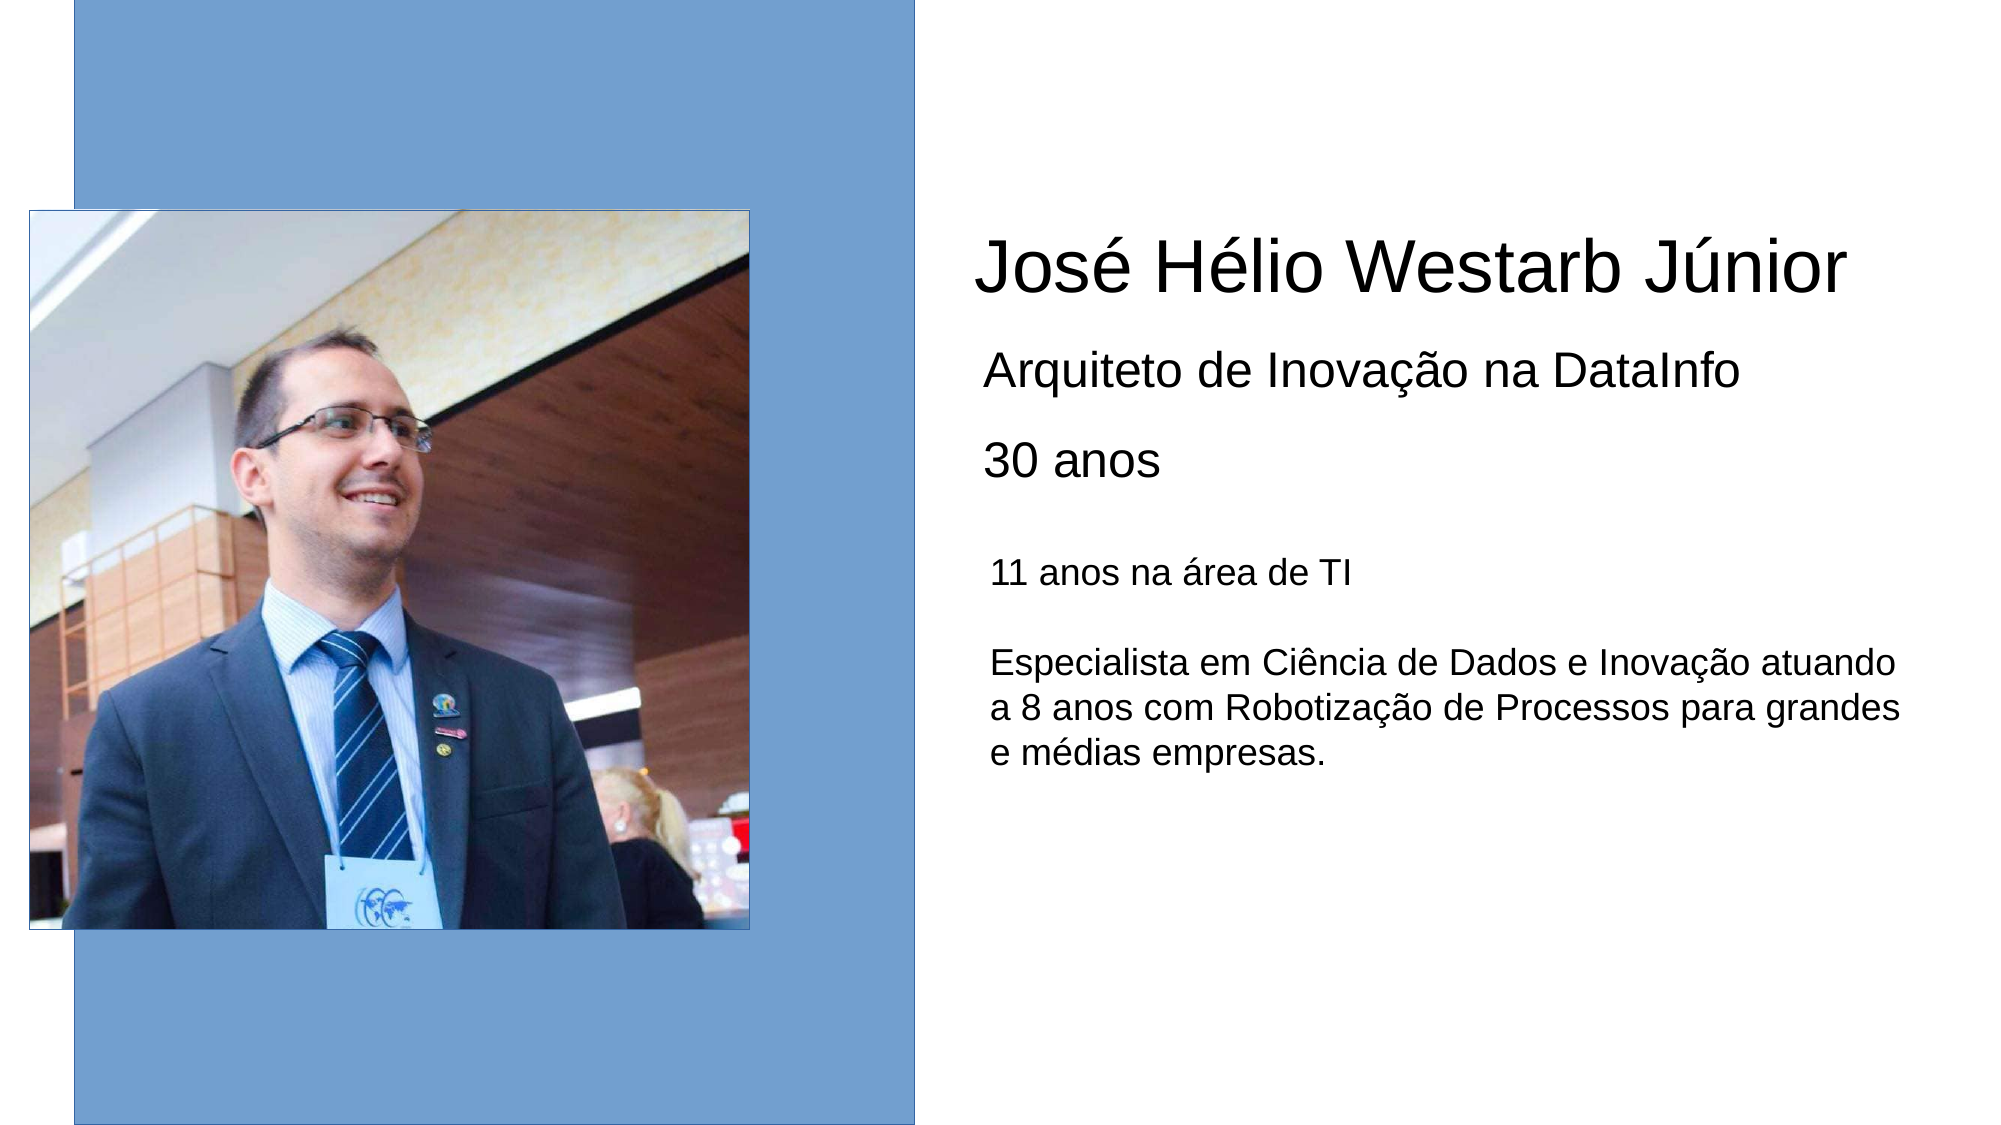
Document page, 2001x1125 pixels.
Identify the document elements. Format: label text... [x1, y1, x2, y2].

text_box José Hélio Westarb Júnior [959, 209, 1890, 345]
text_box 11 anos na área de TI Especialista em Ciência de Dados e Inovação atuando a 8 anos com Robotização de Processos para grandes e médias empresas. [974, 540, 1920, 792]
picture [28, 209, 751, 931]
text_box 30 anos [969, 419, 1899, 555]
text_box [74, 0, 915, 1125]
text_box Arquiteto de Inovação na DataInfo [969, 329, 1899, 419]
